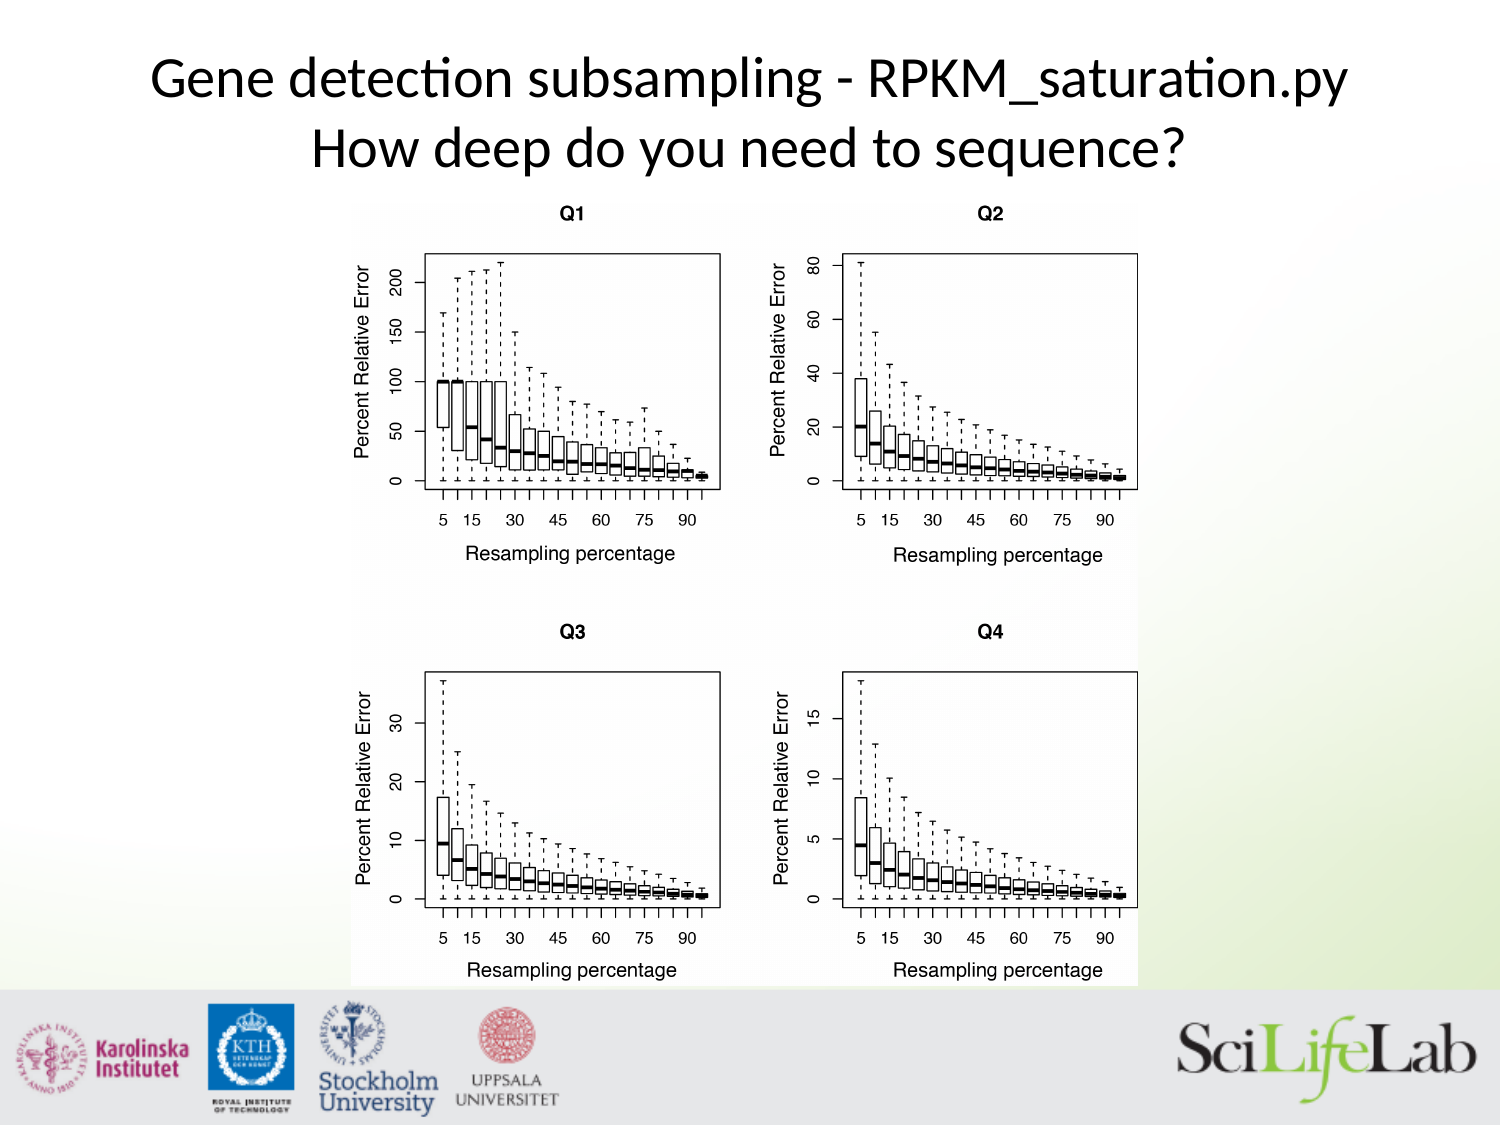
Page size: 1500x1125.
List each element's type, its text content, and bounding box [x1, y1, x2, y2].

title Gene detection subsampling - RPKM_saturation.py How deep do you need to sequence? [75, 45, 1425, 174]
picture [350, 203, 1139, 986]
